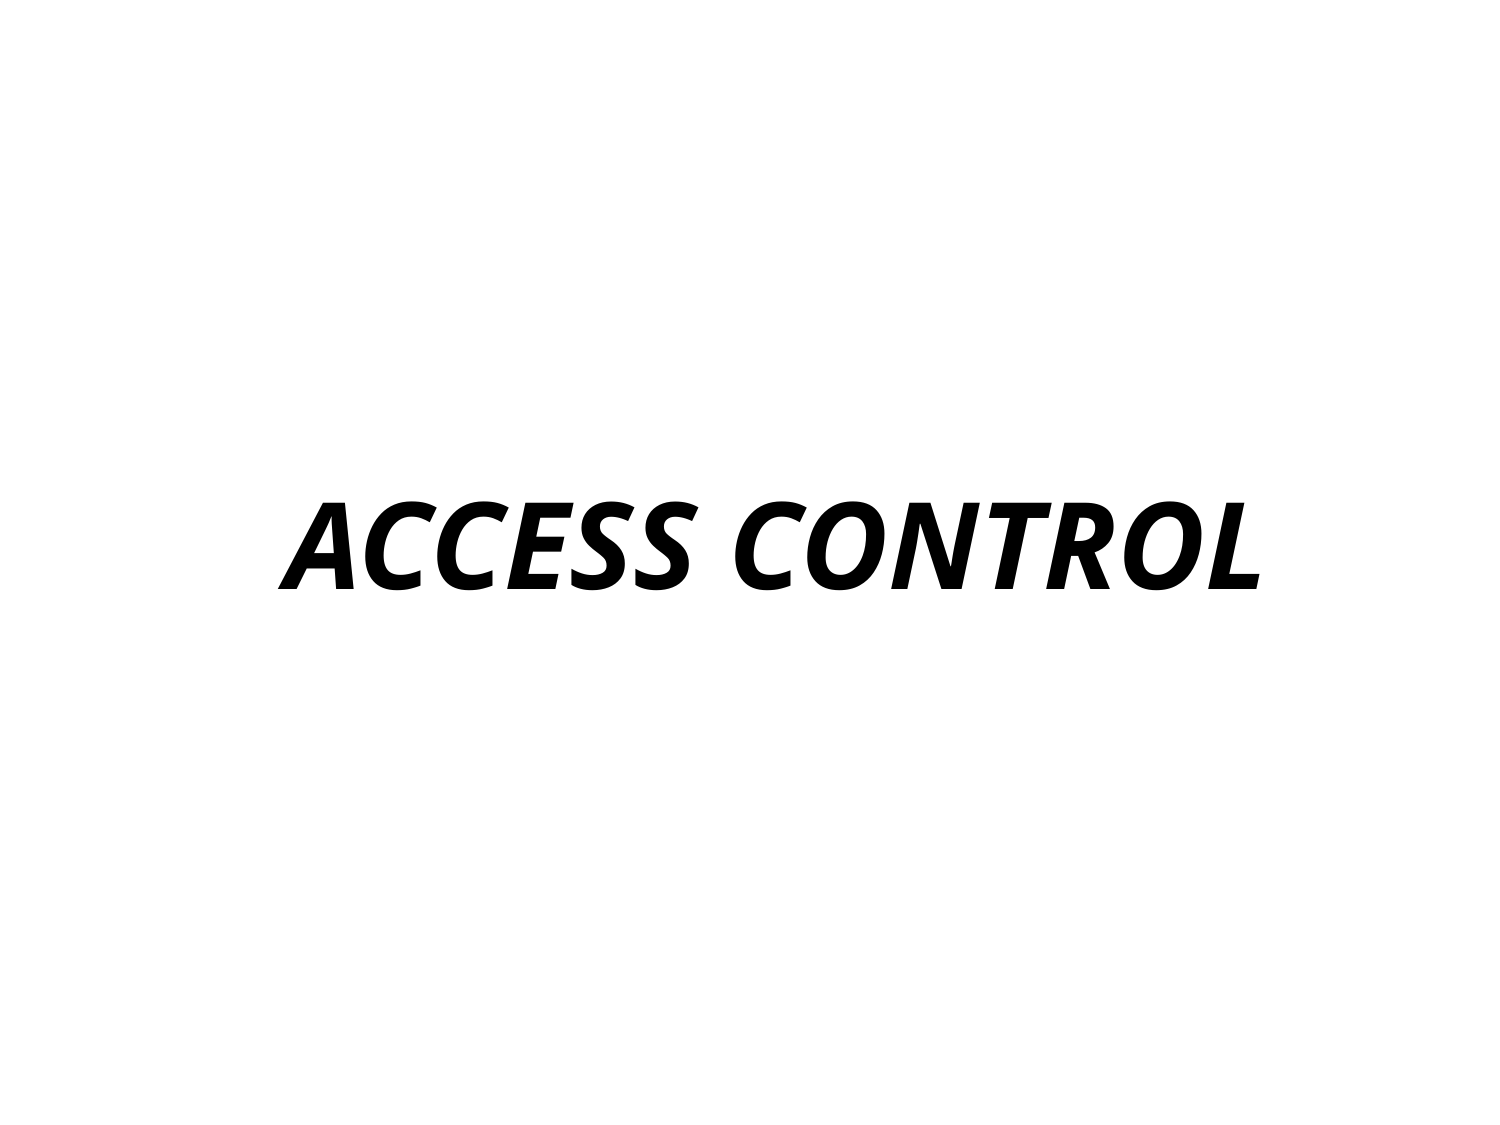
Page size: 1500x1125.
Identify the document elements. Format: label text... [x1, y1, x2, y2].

title ACCESS CONTROL [102, 309, 1453, 830]
